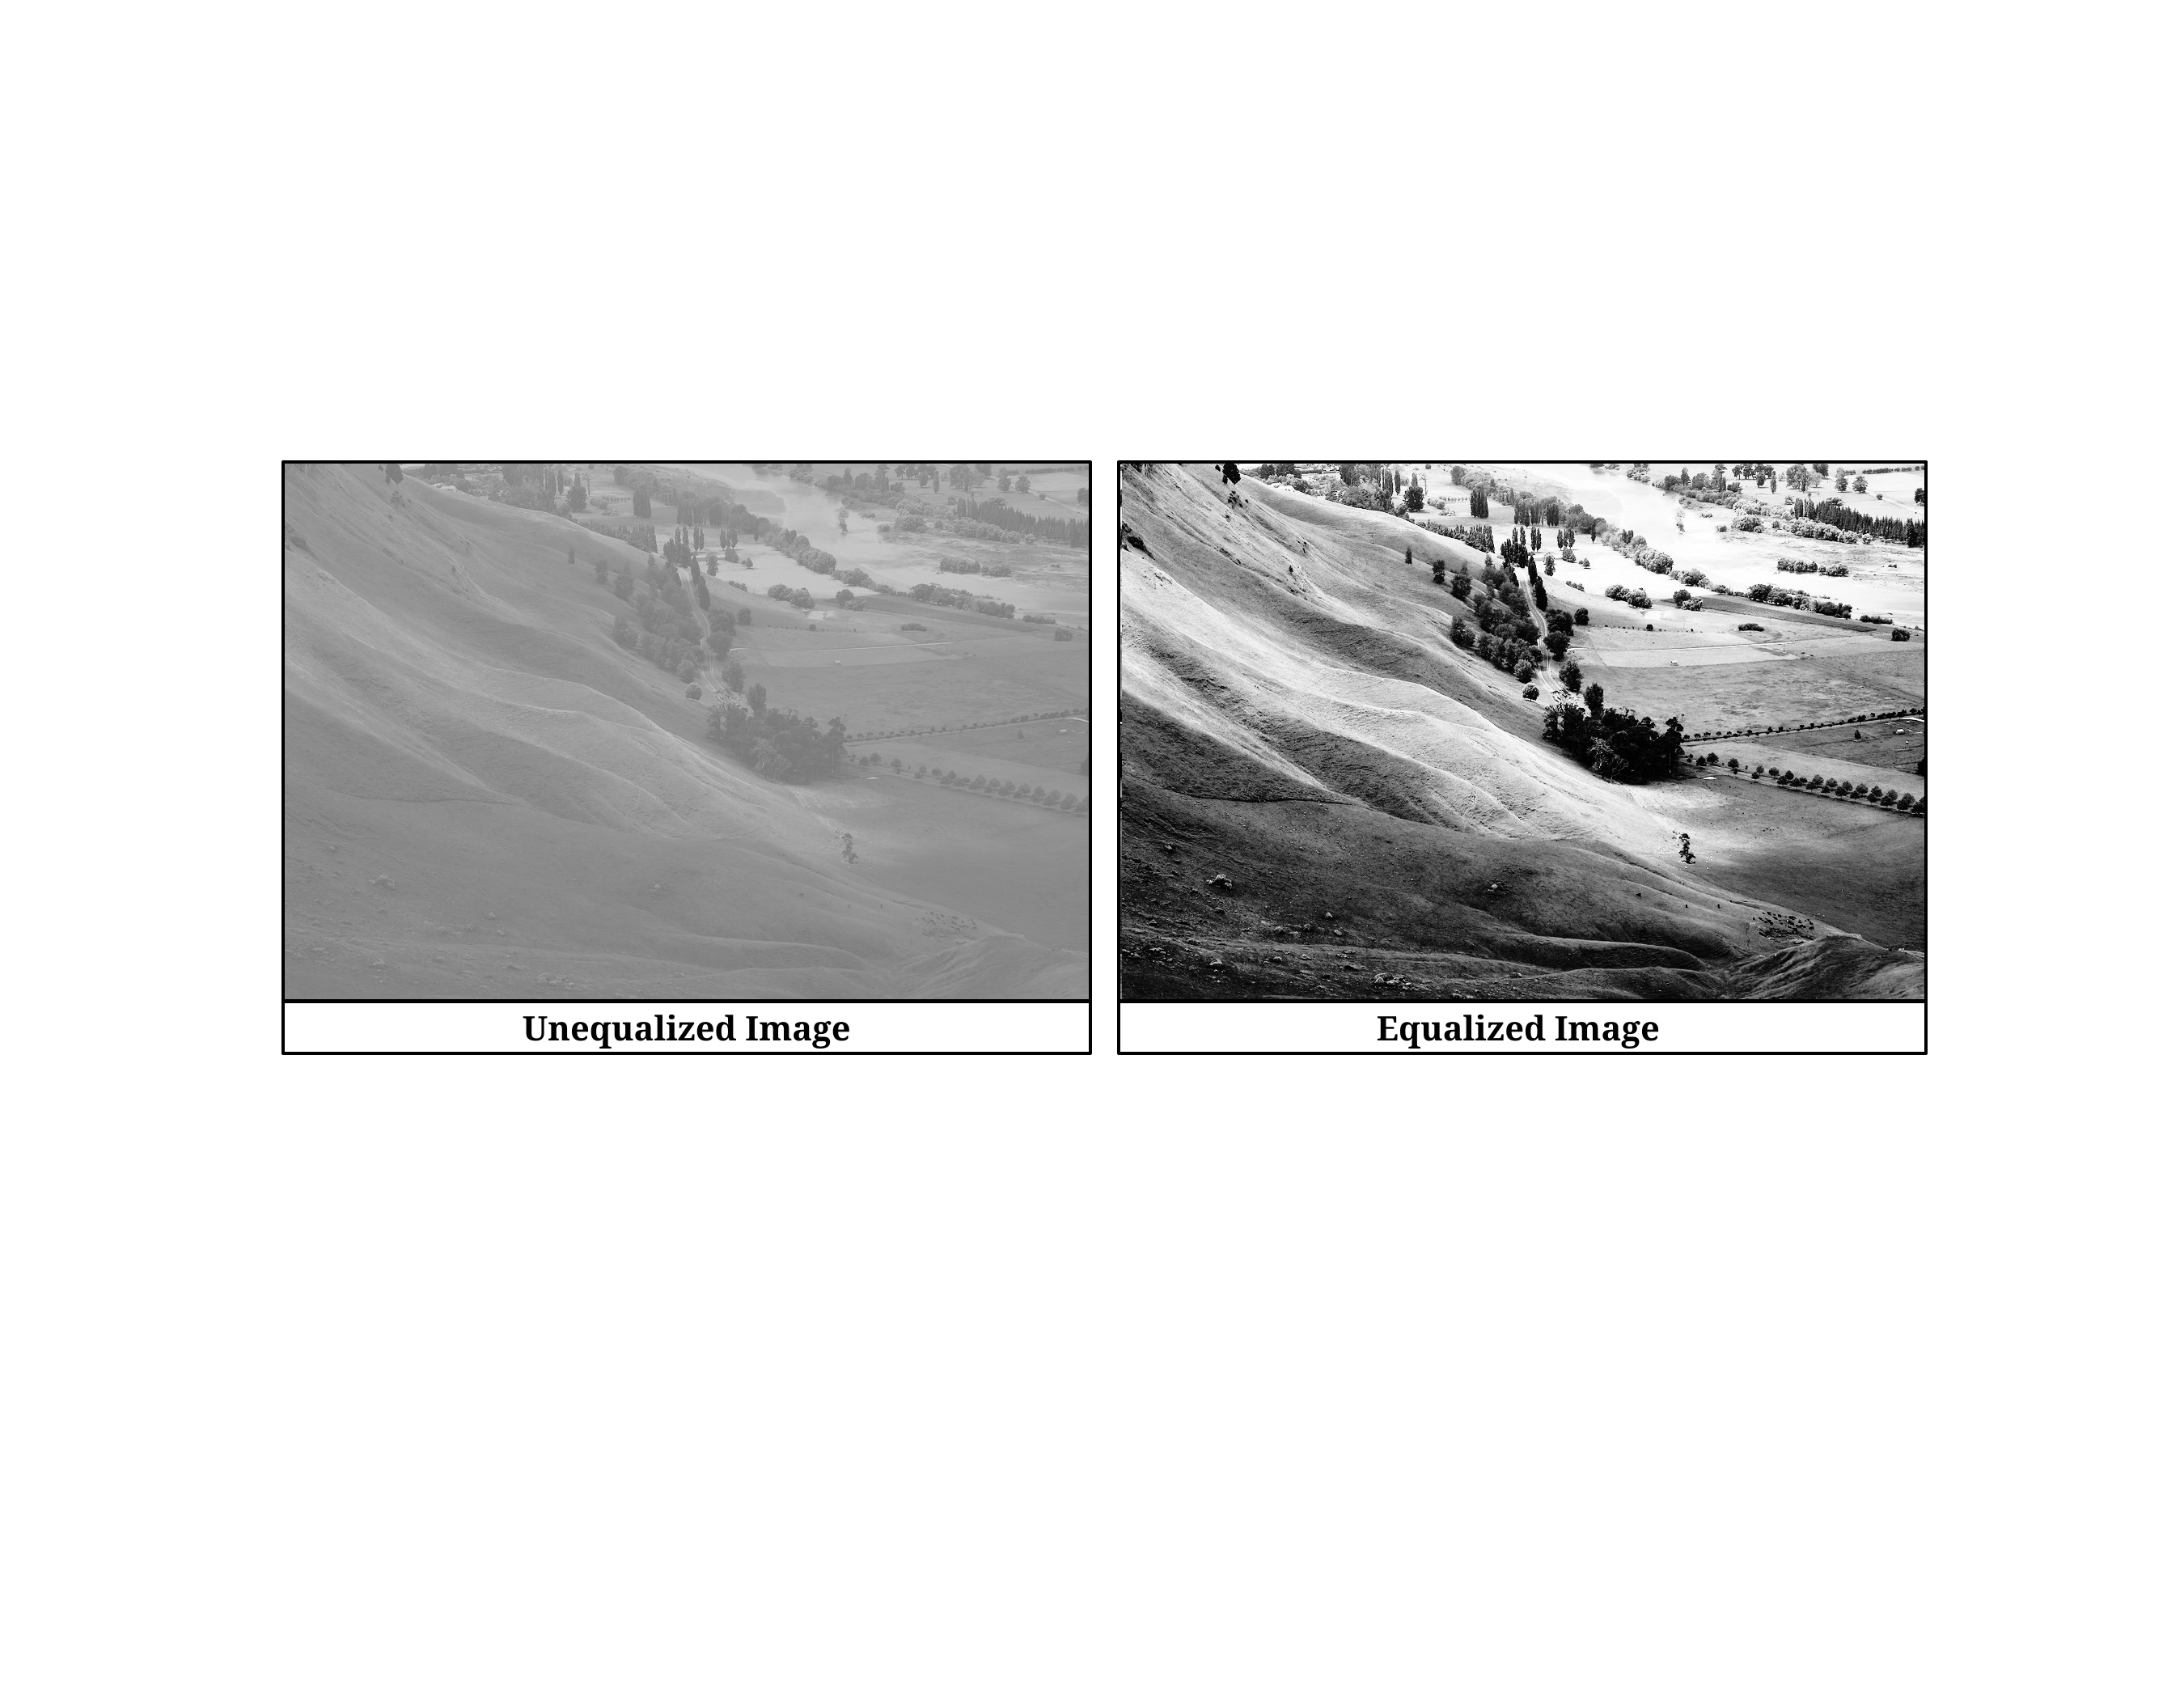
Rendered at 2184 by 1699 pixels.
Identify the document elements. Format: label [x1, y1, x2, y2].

text_box [282, 464, 1927, 1055]
